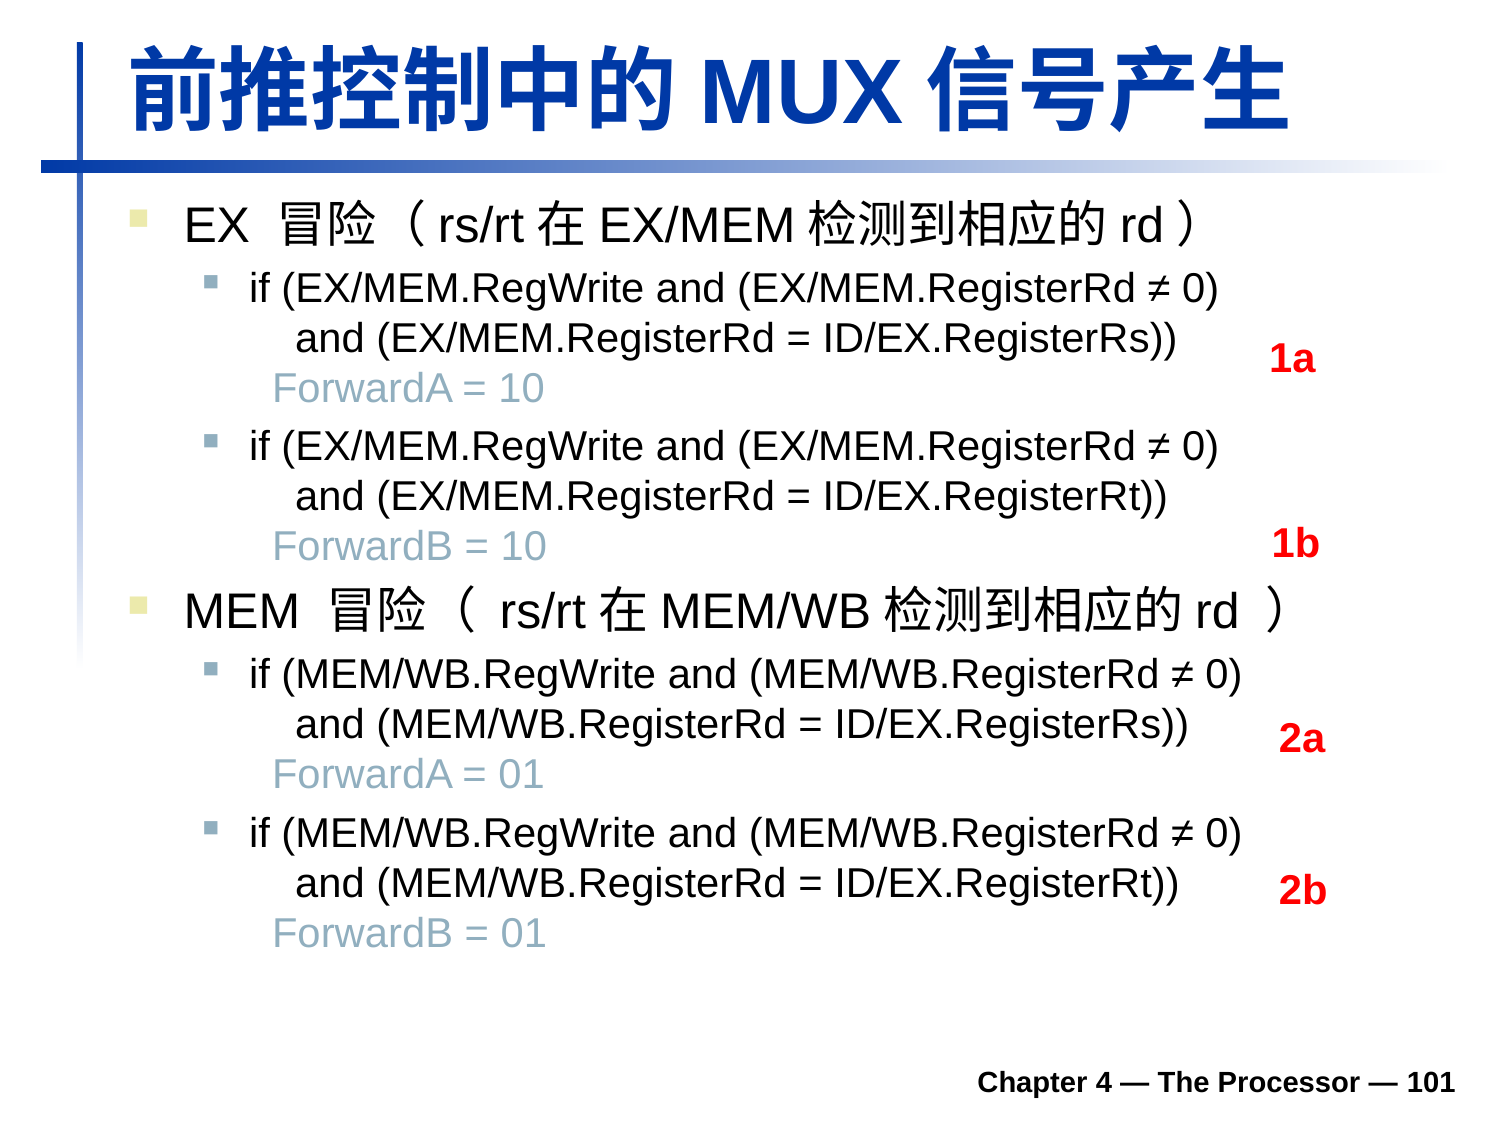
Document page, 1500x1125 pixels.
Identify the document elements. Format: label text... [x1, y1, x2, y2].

title 前推控制中的MUX信号产生 [112, 22, 1468, 149]
text_box 2a [1264, 703, 1341, 768]
list EX 冒险（rs/rt在EX/MEM检测到相应的rd） if (EX/MEM.RegWrite and (EX/MEM.RegisterRd ≠ 0) and (EX/MEM.RegisterRd = ID/EX.RegisterRs)) ForwardA = 10 if (EX/MEM.RegWrite and (EX/MEM.RegisterRd ≠ 0) and (EX/MEM.RegisterRd = ID/EX.RegisterRt)) ForwardB = 10 MEM 冒险（ rs/rt在MEM/WB检测到相应的rd ） if (MEM/WB.RegWrite and (MEM/WB.RegisterRd ≠ 0) and (MEM/WB.RegisterRd = ID/EX.RegisterRs)) ForwardA = 01 if (MEM/WB.RegWrite and (MEM/WB.RegisterRd ≠ 0) and (MEM/WB.RegisterRd = ID/EX.RegisterRt)) ForwardB = 01 [112, 184, 1469, 1024]
text_box 1a [1254, 323, 1331, 389]
footer Chapter 4 — The Processor — 101 [277, 1046, 1471, 1106]
text_box 1b [1256, 508, 1336, 574]
text_box 2b [1264, 855, 1343, 921]
